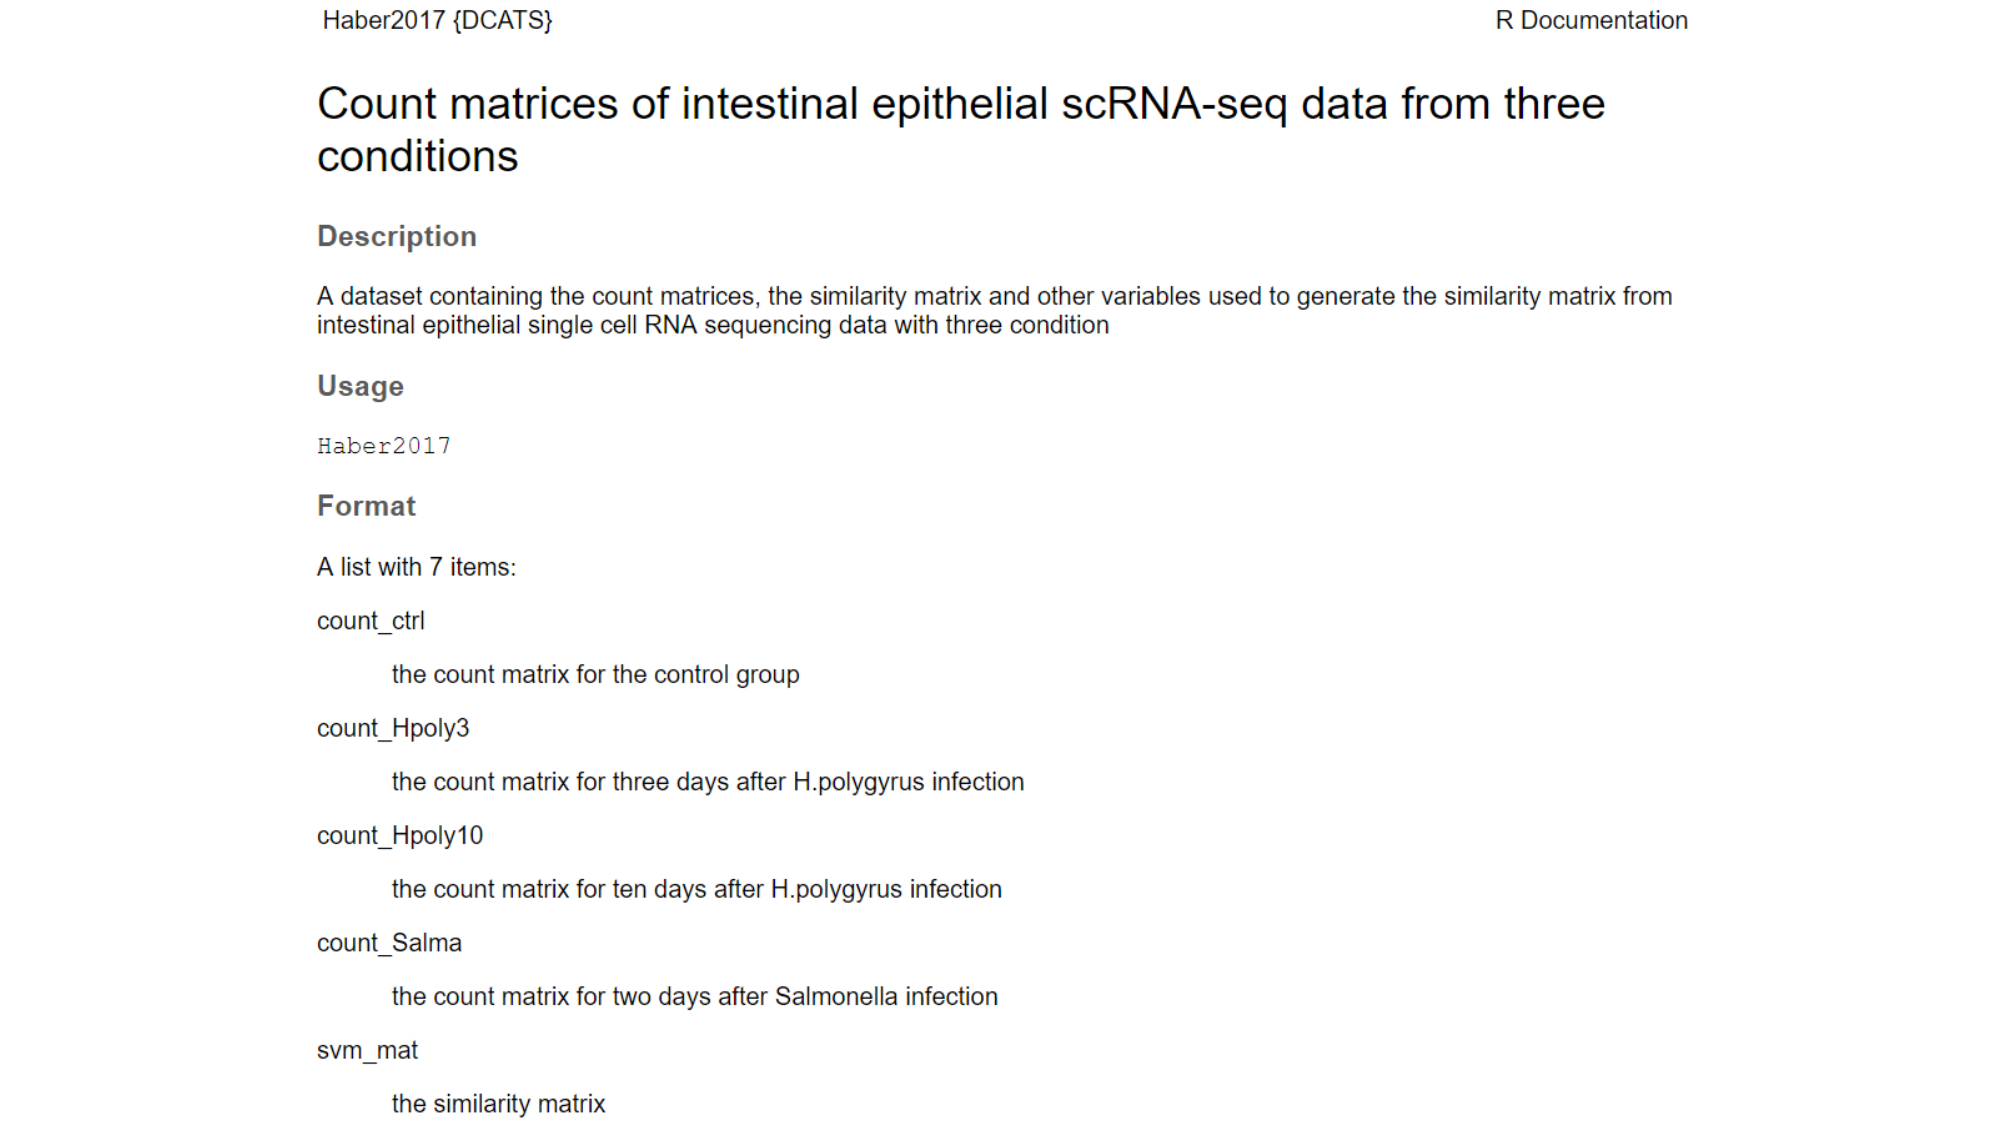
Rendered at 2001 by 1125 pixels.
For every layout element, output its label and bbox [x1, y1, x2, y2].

picture [307, 0, 1693, 1125]
